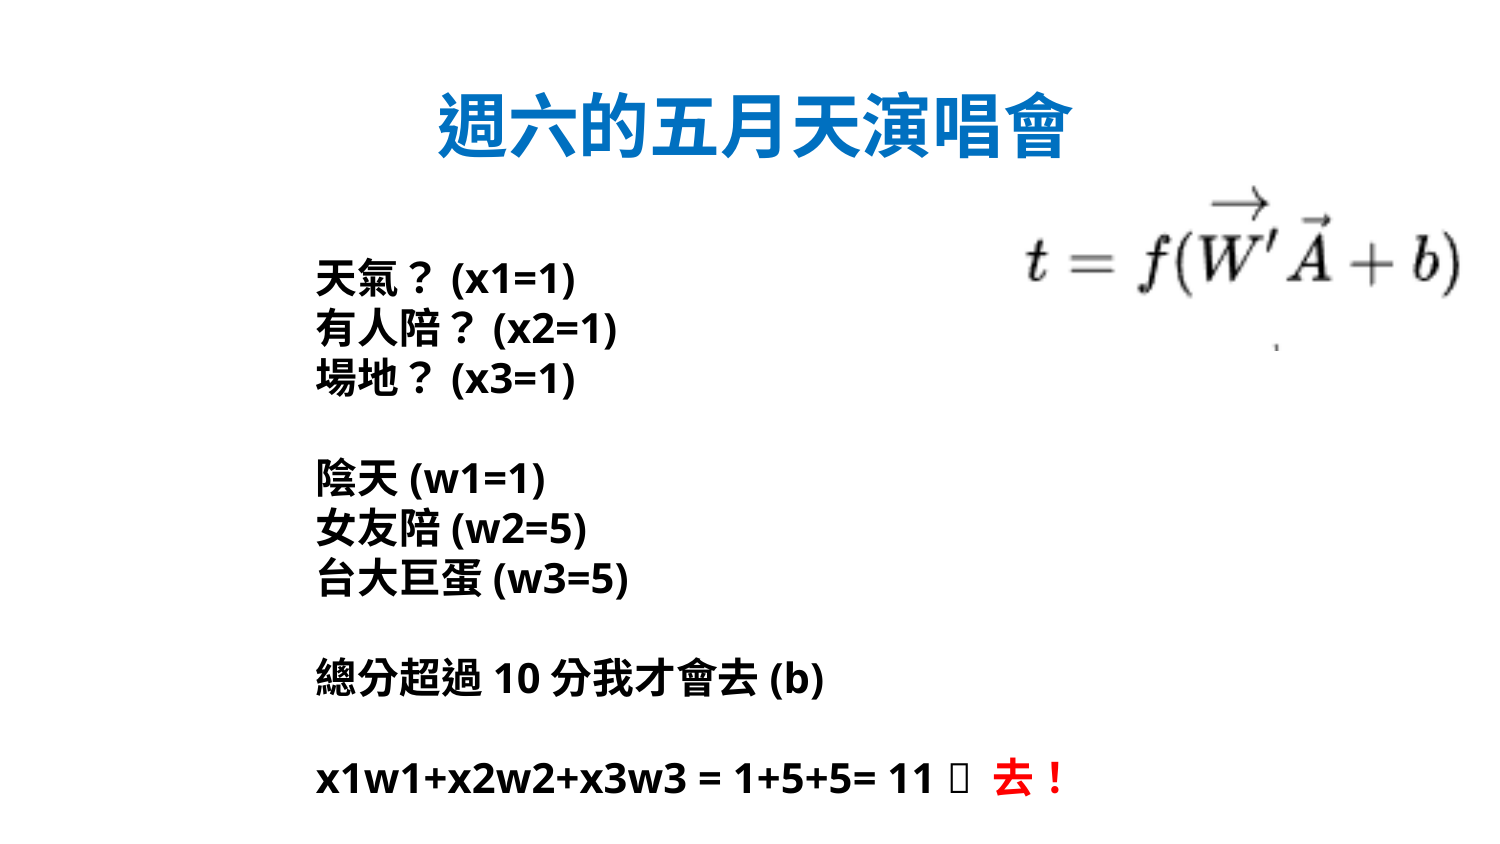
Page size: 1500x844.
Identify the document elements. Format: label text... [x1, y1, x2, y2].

picture [1018, 161, 1500, 352]
text_box 天氣？(x1=1) 有人陪？(x2=1) 場地？(x3=1) 陰天(w1=1) 女友陪(w2=5) 台大巨蛋(w3=5) 總分超過10分我才會去(b) x1w1+x2w2+x3w3 = 1+5+5= 11  去！ [301, 244, 1317, 810]
title 週六的五月天演唱會 [76, 22, 1436, 226]
